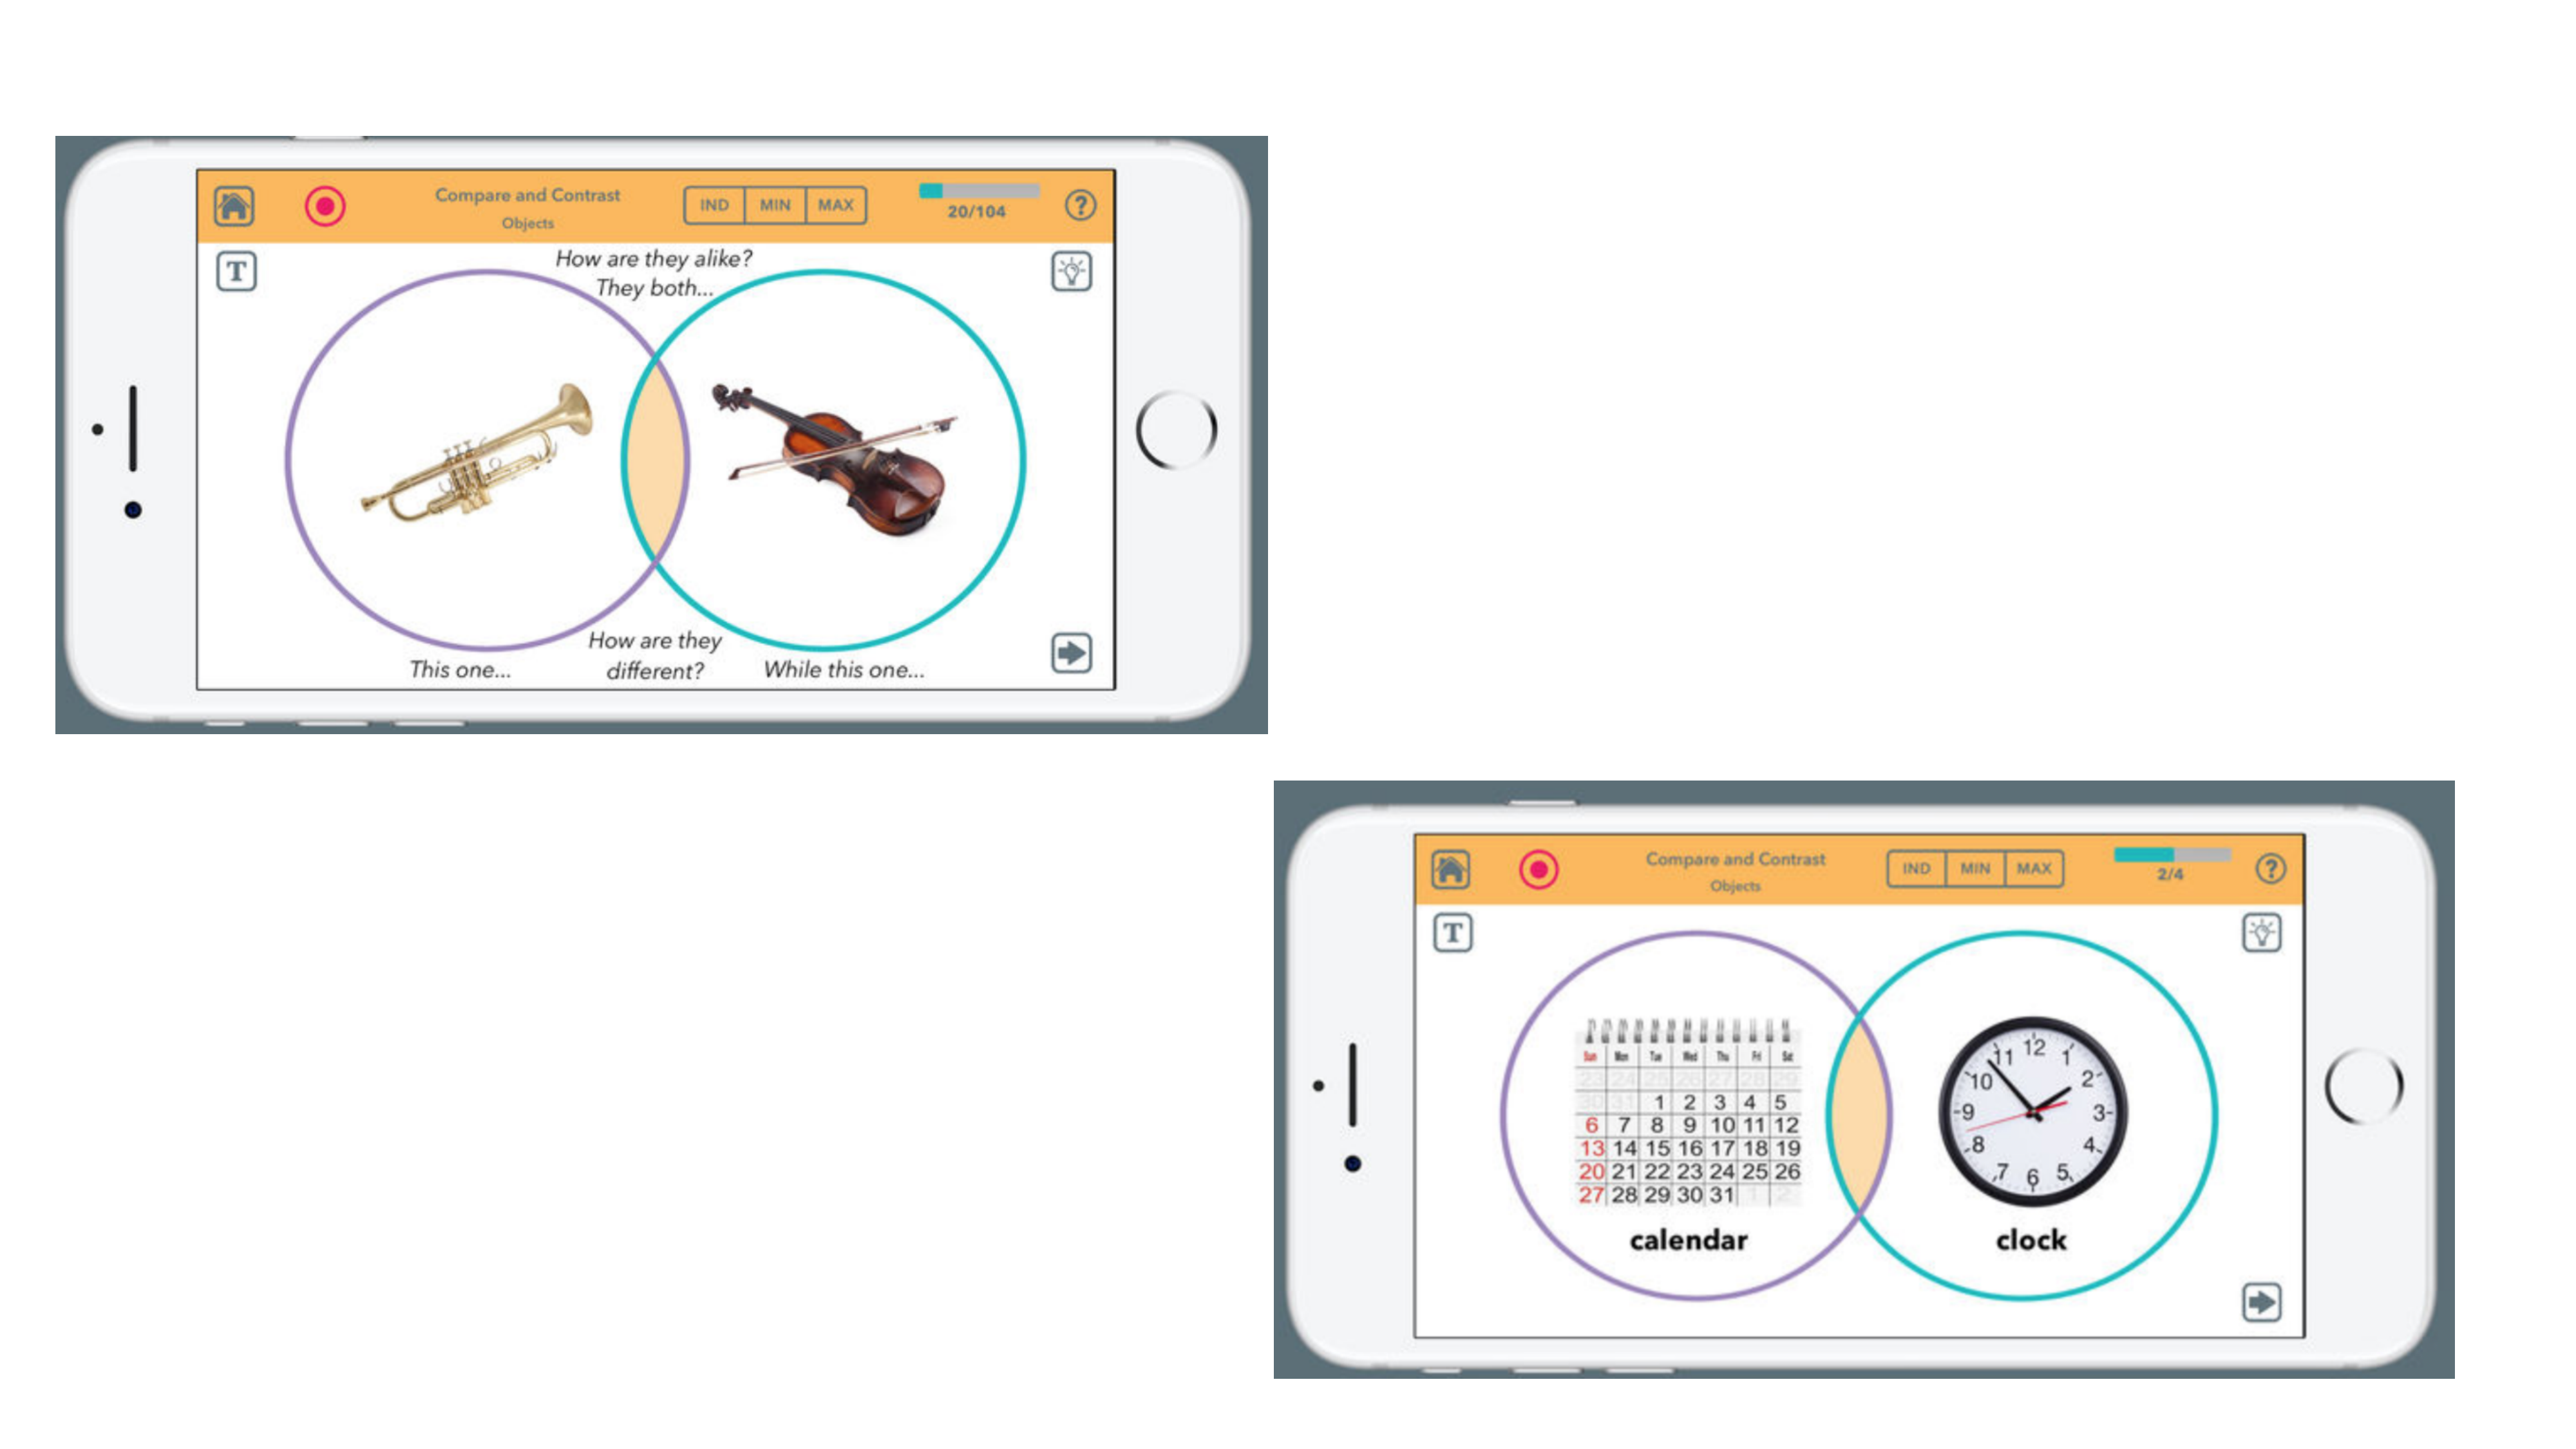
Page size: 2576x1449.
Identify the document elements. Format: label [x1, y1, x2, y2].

picture [55, 136, 1269, 734]
picture [1274, 781, 2455, 1379]
